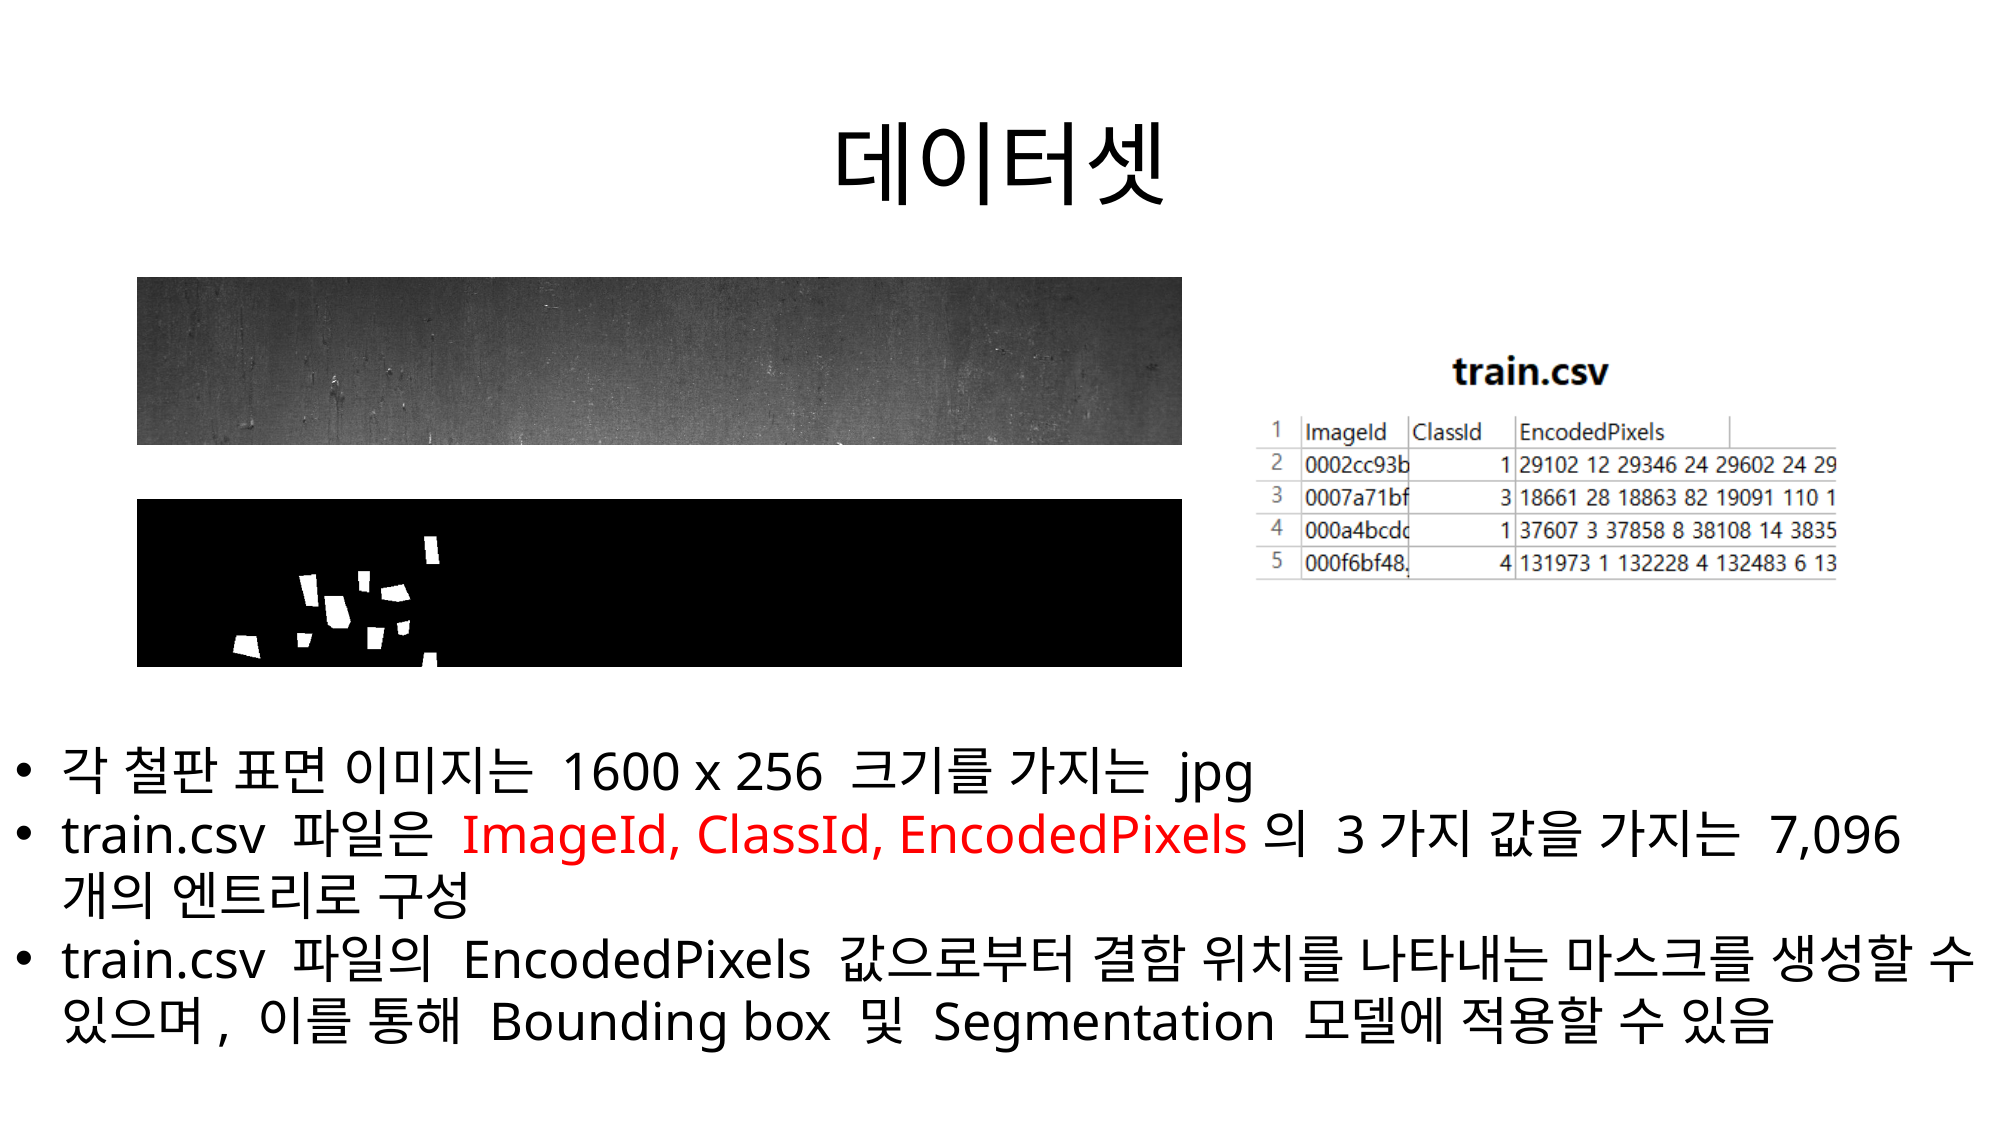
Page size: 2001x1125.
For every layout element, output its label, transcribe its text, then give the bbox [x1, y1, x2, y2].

title 데이터셋 [137, 59, 1863, 278]
picture [137, 499, 1182, 667]
text_box 각 철판 표면 이미지는 1600 x 256 크기를 가지는 jpg train.csv 파일은 ImageId, ClassId, EncodedPixels의 3가지 값을 가지는 7,096 개의 엔트리로 구성 train.csv 파일의 EncodedPixels 값으로부터 결함 위치를 나타내는 마스크를 생성할 수 있으며, 이를 통해 Bounding box 및 Segmentation 모델에 적용할 수 있음 [0, 731, 2000, 1059]
picture [1237, 342, 1863, 604]
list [137, 277, 1182, 445]
